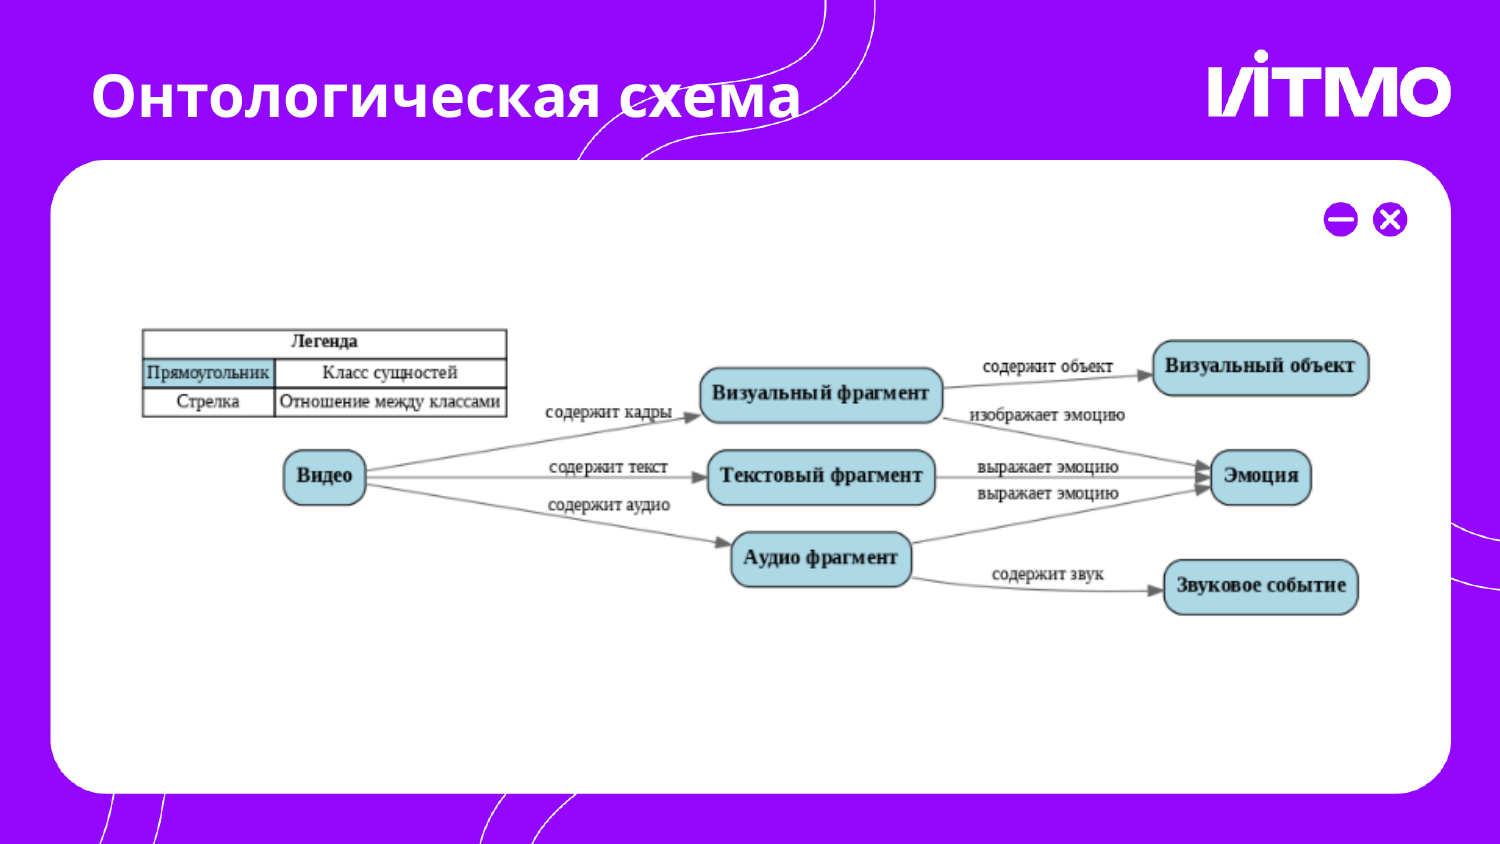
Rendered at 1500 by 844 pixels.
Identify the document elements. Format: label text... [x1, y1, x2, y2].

picture [0, 0, 1500, 844]
title Онтологическая схема [75, 50, 1195, 137]
